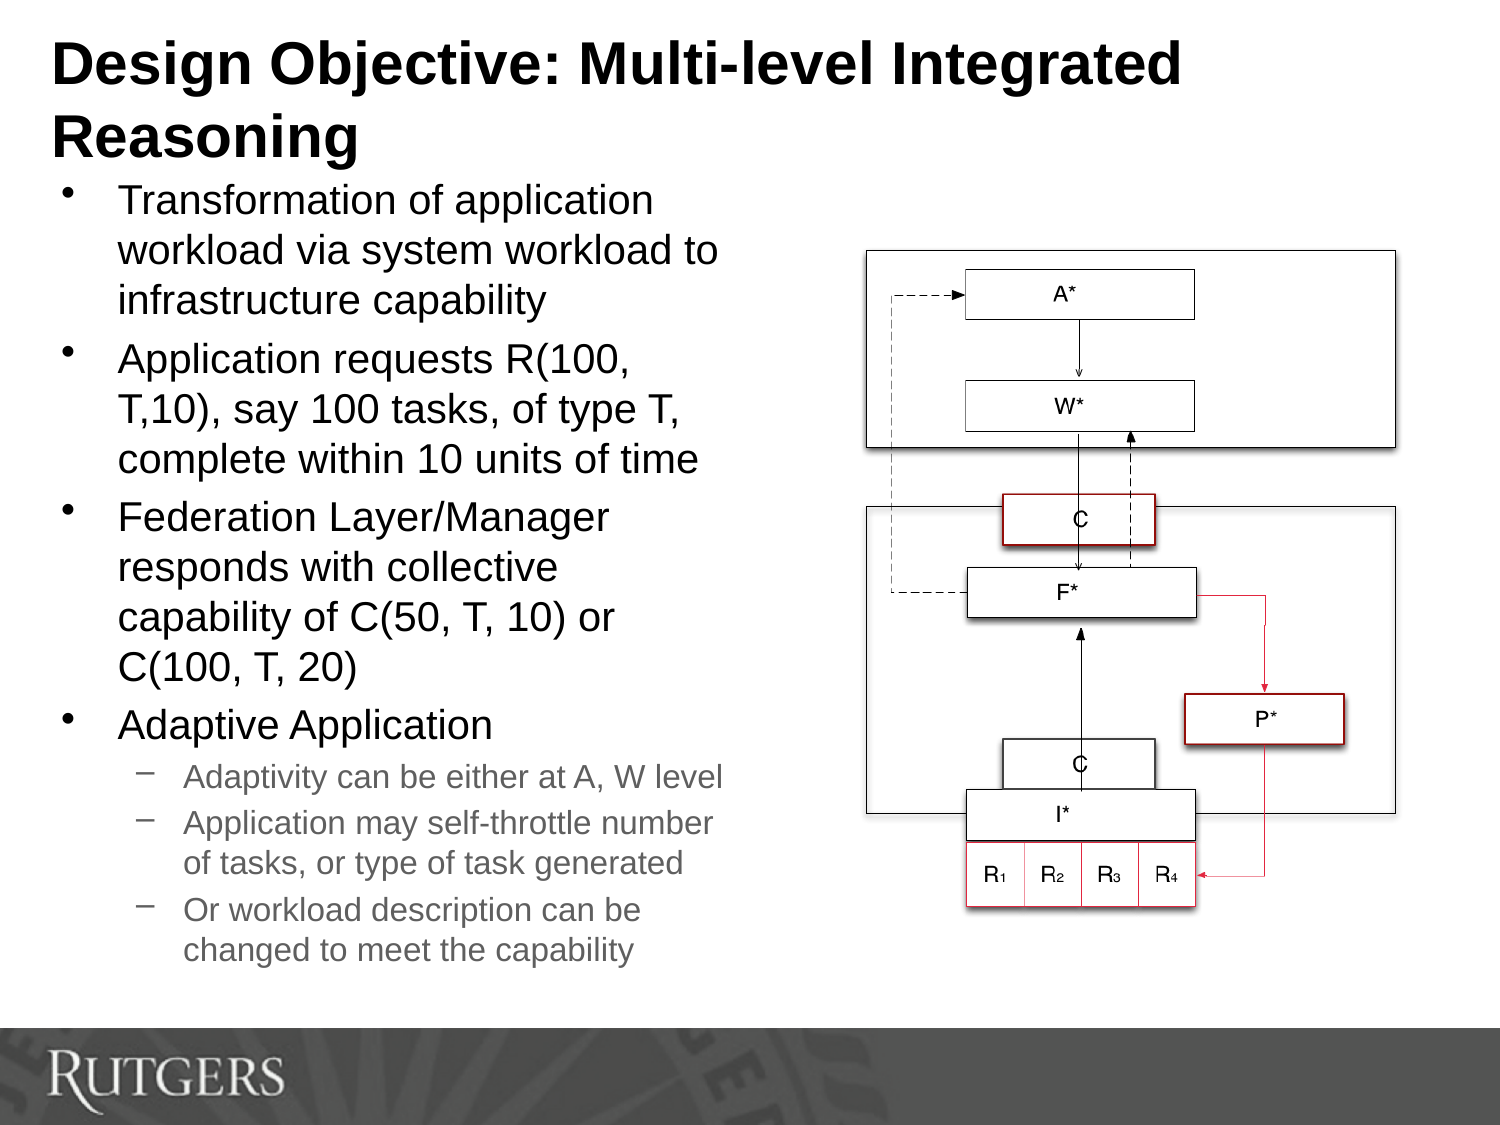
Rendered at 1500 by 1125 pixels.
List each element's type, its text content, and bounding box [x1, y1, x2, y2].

title Design Objective: Multi-level Integrated Reasoning [36, 30, 1463, 163]
picture [0, 1027, 1500, 1125]
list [774, 179, 1438, 924]
list Transformation of application workload via system workload to infrastructure capability Application requests R(100, T,10), say 100 tasks, of type T, complete within 10 units of time Federation Layer/Manager responds with collective capability of C(50, T, 10) or C(100, T, 20) Adaptive Application Adaptivity can be either at A, W level Application may self-throttle number of tasks, or type of task generated Or workload description can be changed to meet the capability [46, 165, 749, 910]
